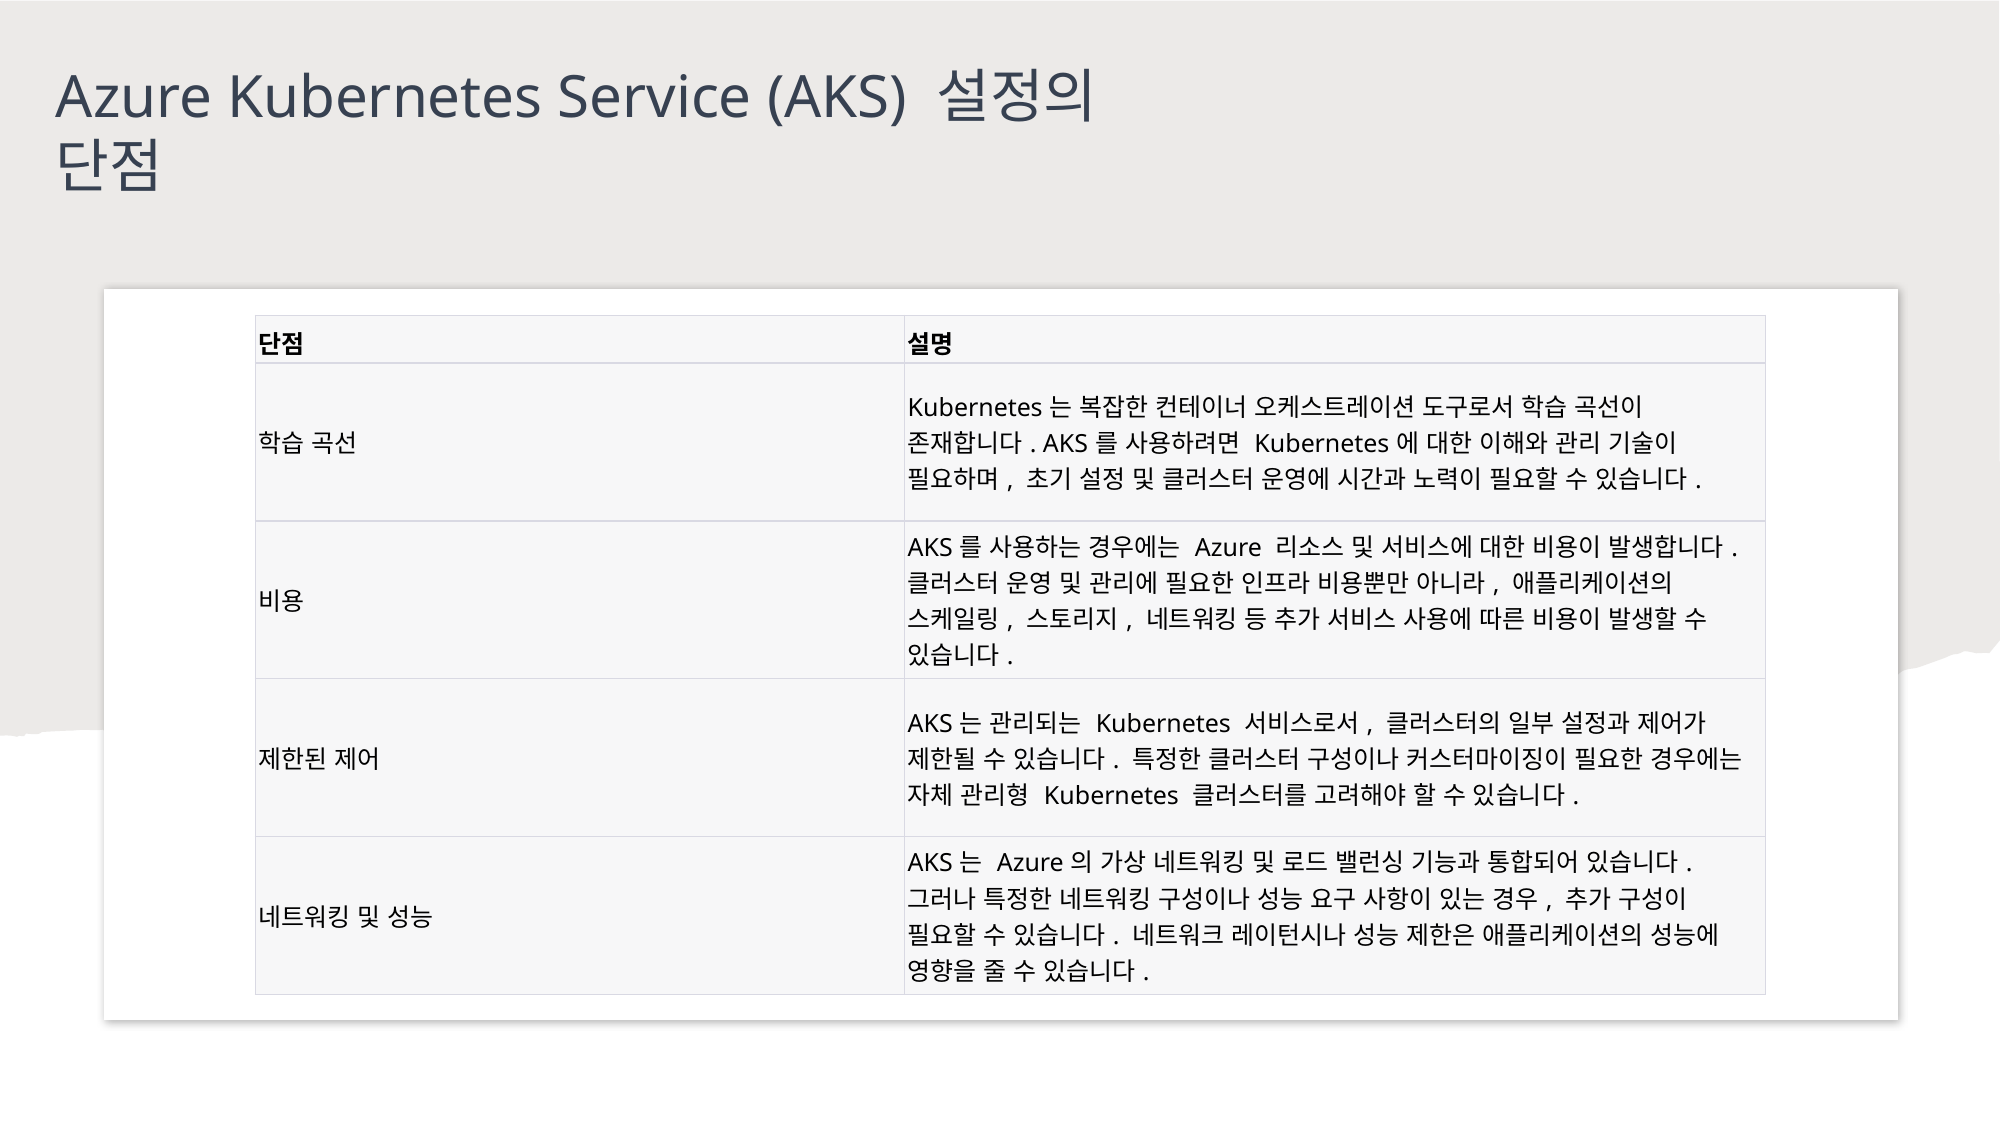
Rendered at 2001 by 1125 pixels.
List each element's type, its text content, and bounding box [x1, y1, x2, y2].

table_cell AKS는 관리되는 Kubernetes 서비스로서, 클러스터의 일부 설정과 제어가 제한될 수 있습니다. 특정한 클러스터 구성이나 커스터마이징이 필요한 경우에는 자체 관리형 Kubernetes 클러스터를 고려해야 할 수 있습니다. [905, 679, 1765, 836]
text_box [103, 288, 1899, 1021]
table_cell 비용 [256, 522, 904, 678]
text_box [0, 0, 2000, 738]
table_header 단점 [256, 316, 904, 362]
table_cell 네트워킹 및 성능 [256, 837, 904, 994]
table_cell AKS를 사용하는 경우에는 Azure 리소스 및 서비스에 대한 비용이 발생합니다. 클러스터 운영 및 관리에 필요한 인프라 비용뿐만 아니라, 애플리케이션의 스케일링, 스토리지, 네트워킹 등 추가 서비스 사용에 따른 비용이 발생할 수 있습니다. [905, 522, 1765, 678]
table_cell Kubernetes는 복잡한 컨테이너 오케스트레이션 도구로서 학습 곡선이 존재합니다. AKS를 사용하려면 Kubernetes에 대한 이해와 관리 기술이 필요하며, 초기 설정 및 클러스터 운영에 시간과 노력이 필요할 수 있습니다. [905, 364, 1765, 520]
table_cell AKS는 Azure의 가상 네트워킹 및 로드 밸런싱 기능과 통합되어 있습니다. 그러나 특정한 네트워킹 구성이나 성능 요구 사항이 있는 경우, 추가 구성이 필요할 수 있습니다. 네트워크 레이턴시나 성능 제한은 애플리케이션의 성능에 영향을 줄 수 있습니다. [905, 837, 1765, 994]
text_box Azure Kubernetes Service (AKS) 설정의 단점 [41, 51, 1141, 207]
table_cell 학습 곡선 [256, 364, 904, 520]
table_cell 제한된 제어 [256, 679, 904, 836]
text_box [0, 644, 2000, 1125]
table_header 설명 [905, 316, 1765, 362]
